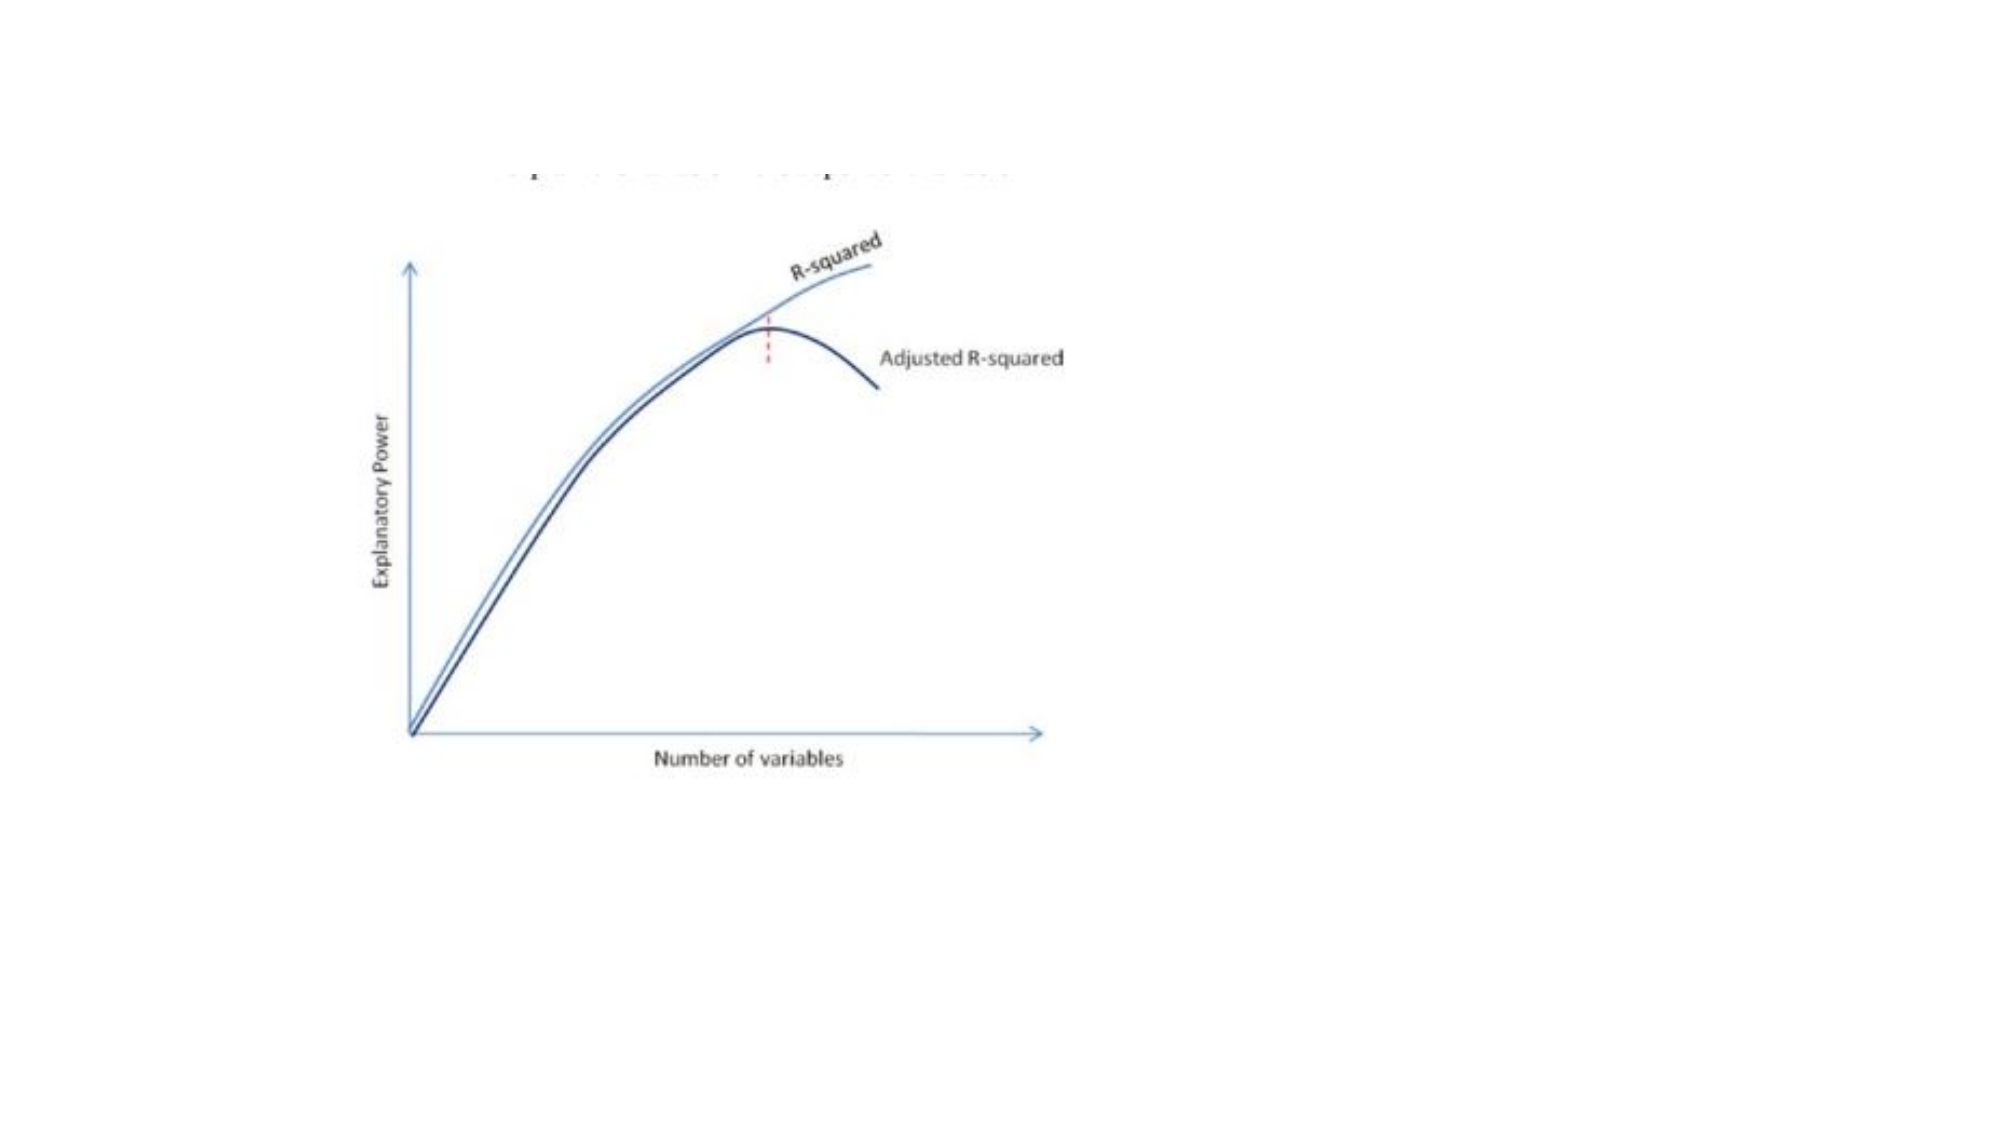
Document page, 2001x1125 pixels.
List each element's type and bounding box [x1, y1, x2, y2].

picture [306, 174, 1394, 783]
